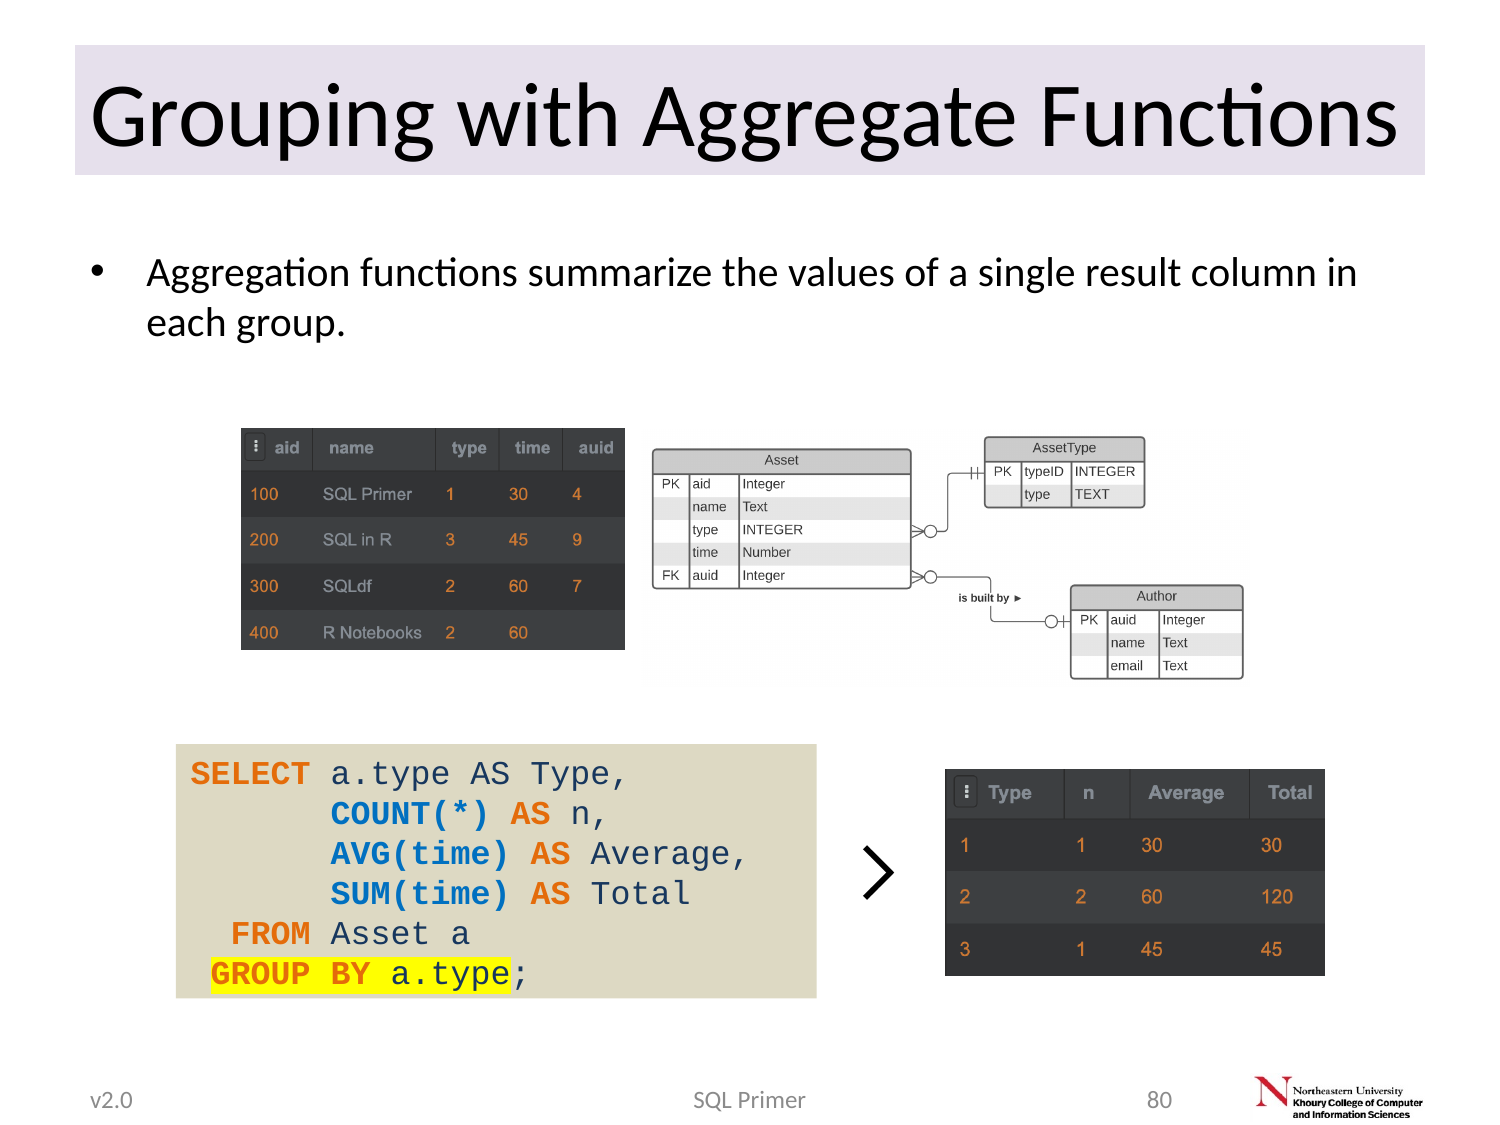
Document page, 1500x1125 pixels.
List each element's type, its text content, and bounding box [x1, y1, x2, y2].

picture [1250, 1073, 1425, 1122]
picture [945, 769, 1325, 977]
slide_number v2.0 [75, 1074, 425, 1122]
slide_number 80 [1074, 1074, 1188, 1122]
footer SQL Primer [512, 1074, 988, 1122]
list Aggregation functions summarize the values of a single result column in each group. [75, 237, 1425, 368]
picture [241, 428, 626, 651]
picture [832, 826, 926, 919]
picture [641, 429, 1251, 687]
title Grouping with Aggregate Functions [75, 45, 1425, 175]
text_box SELECT a.type AS Type, COUNT(*) AS n, AVG(time) AS Average, SUM(time) AS Total FROM Asset a GROUP BY a.type; [175, 744, 817, 999]
